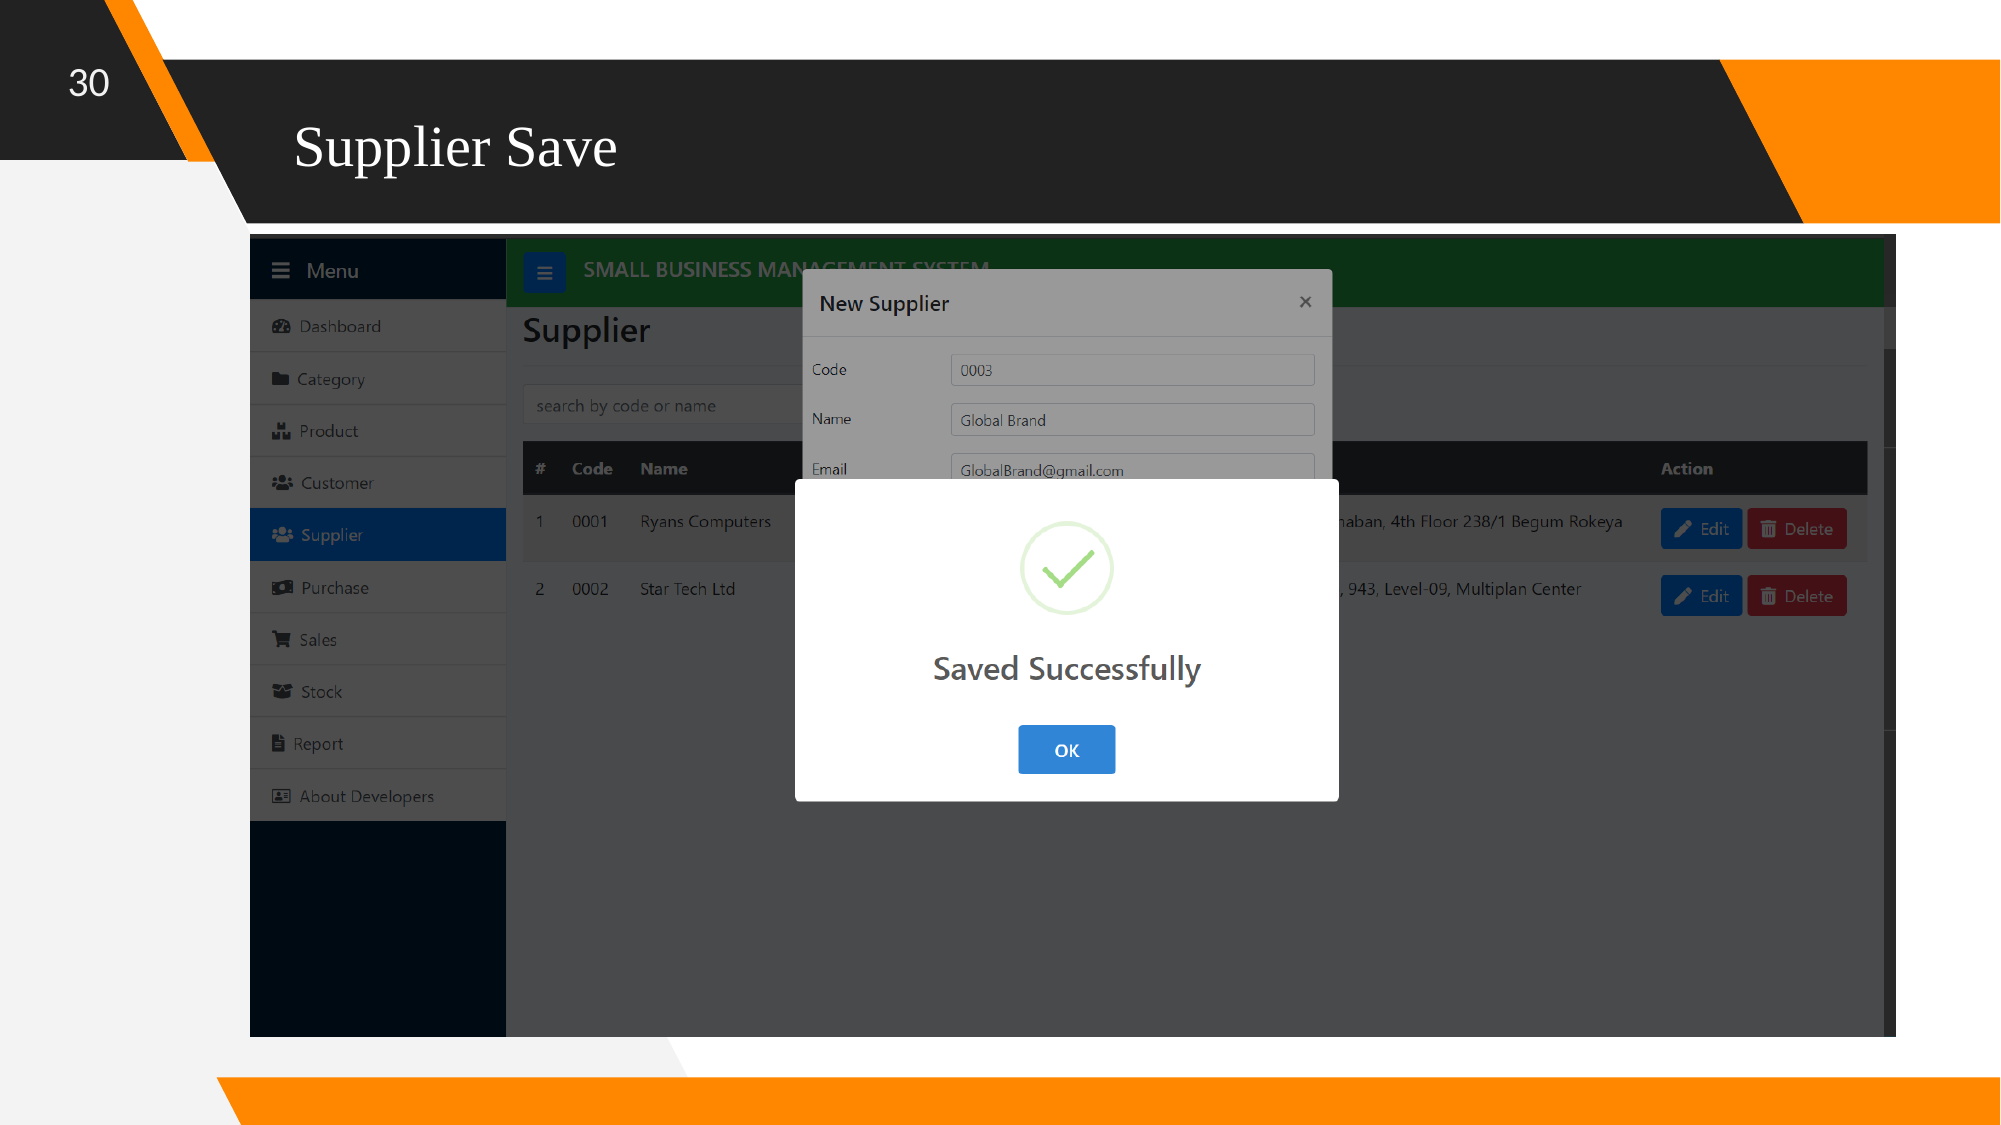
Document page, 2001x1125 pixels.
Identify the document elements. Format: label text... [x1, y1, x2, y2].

slide_number 30 [0, 0, 131, 160]
text_box Supplier Save [278, 100, 634, 186]
picture [250, 234, 1896, 1037]
